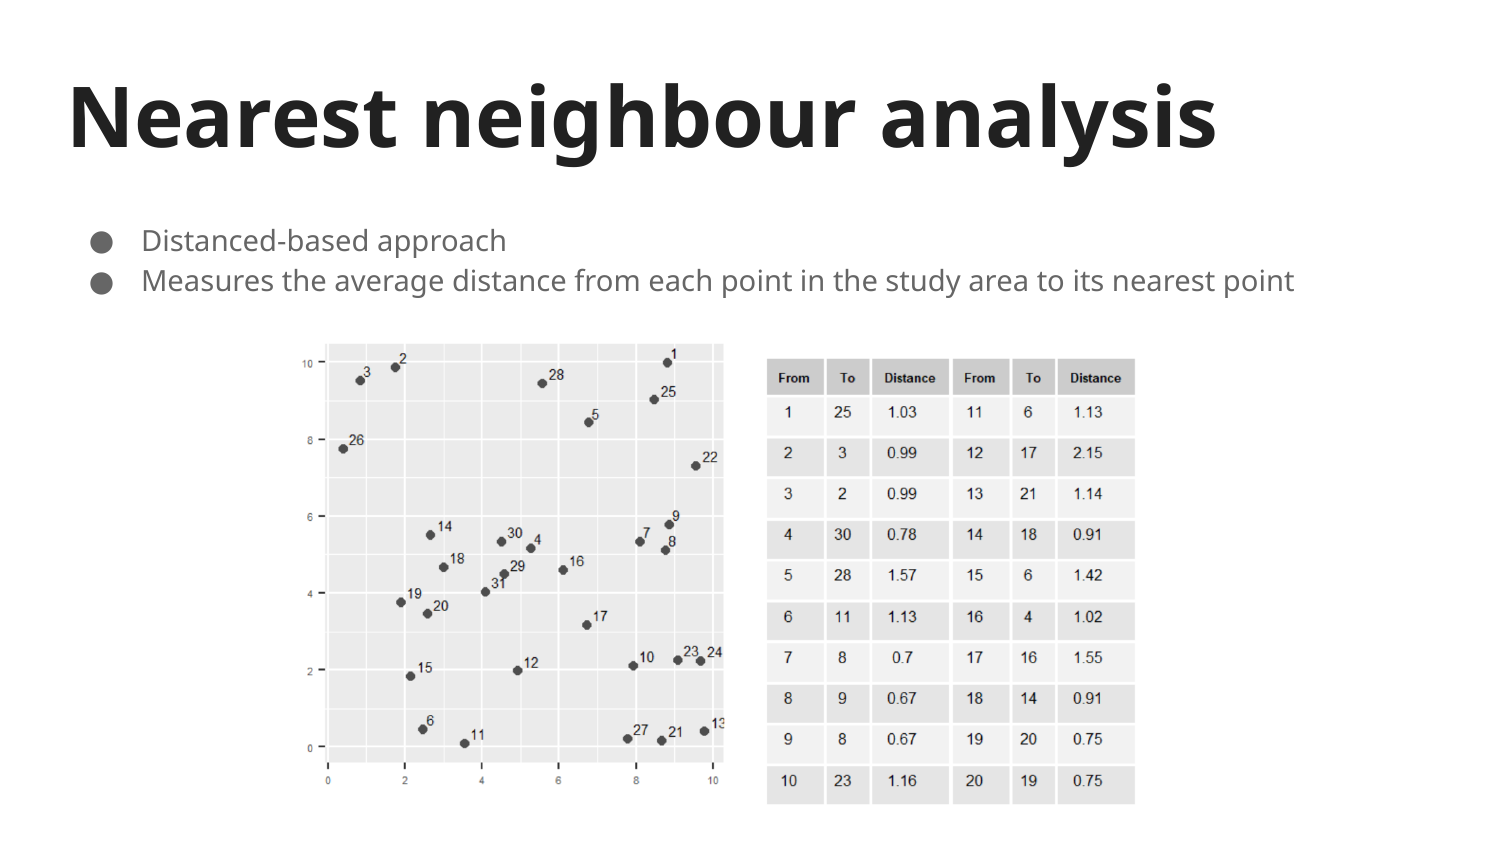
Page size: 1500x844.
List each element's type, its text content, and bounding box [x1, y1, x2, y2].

list Distanced-based approach Measures the average distance from each point in the study area to its nearest point [51, 201, 1434, 750]
title Nearest neighbour analysis [51, 48, 1449, 180]
picture [287, 337, 1149, 813]
